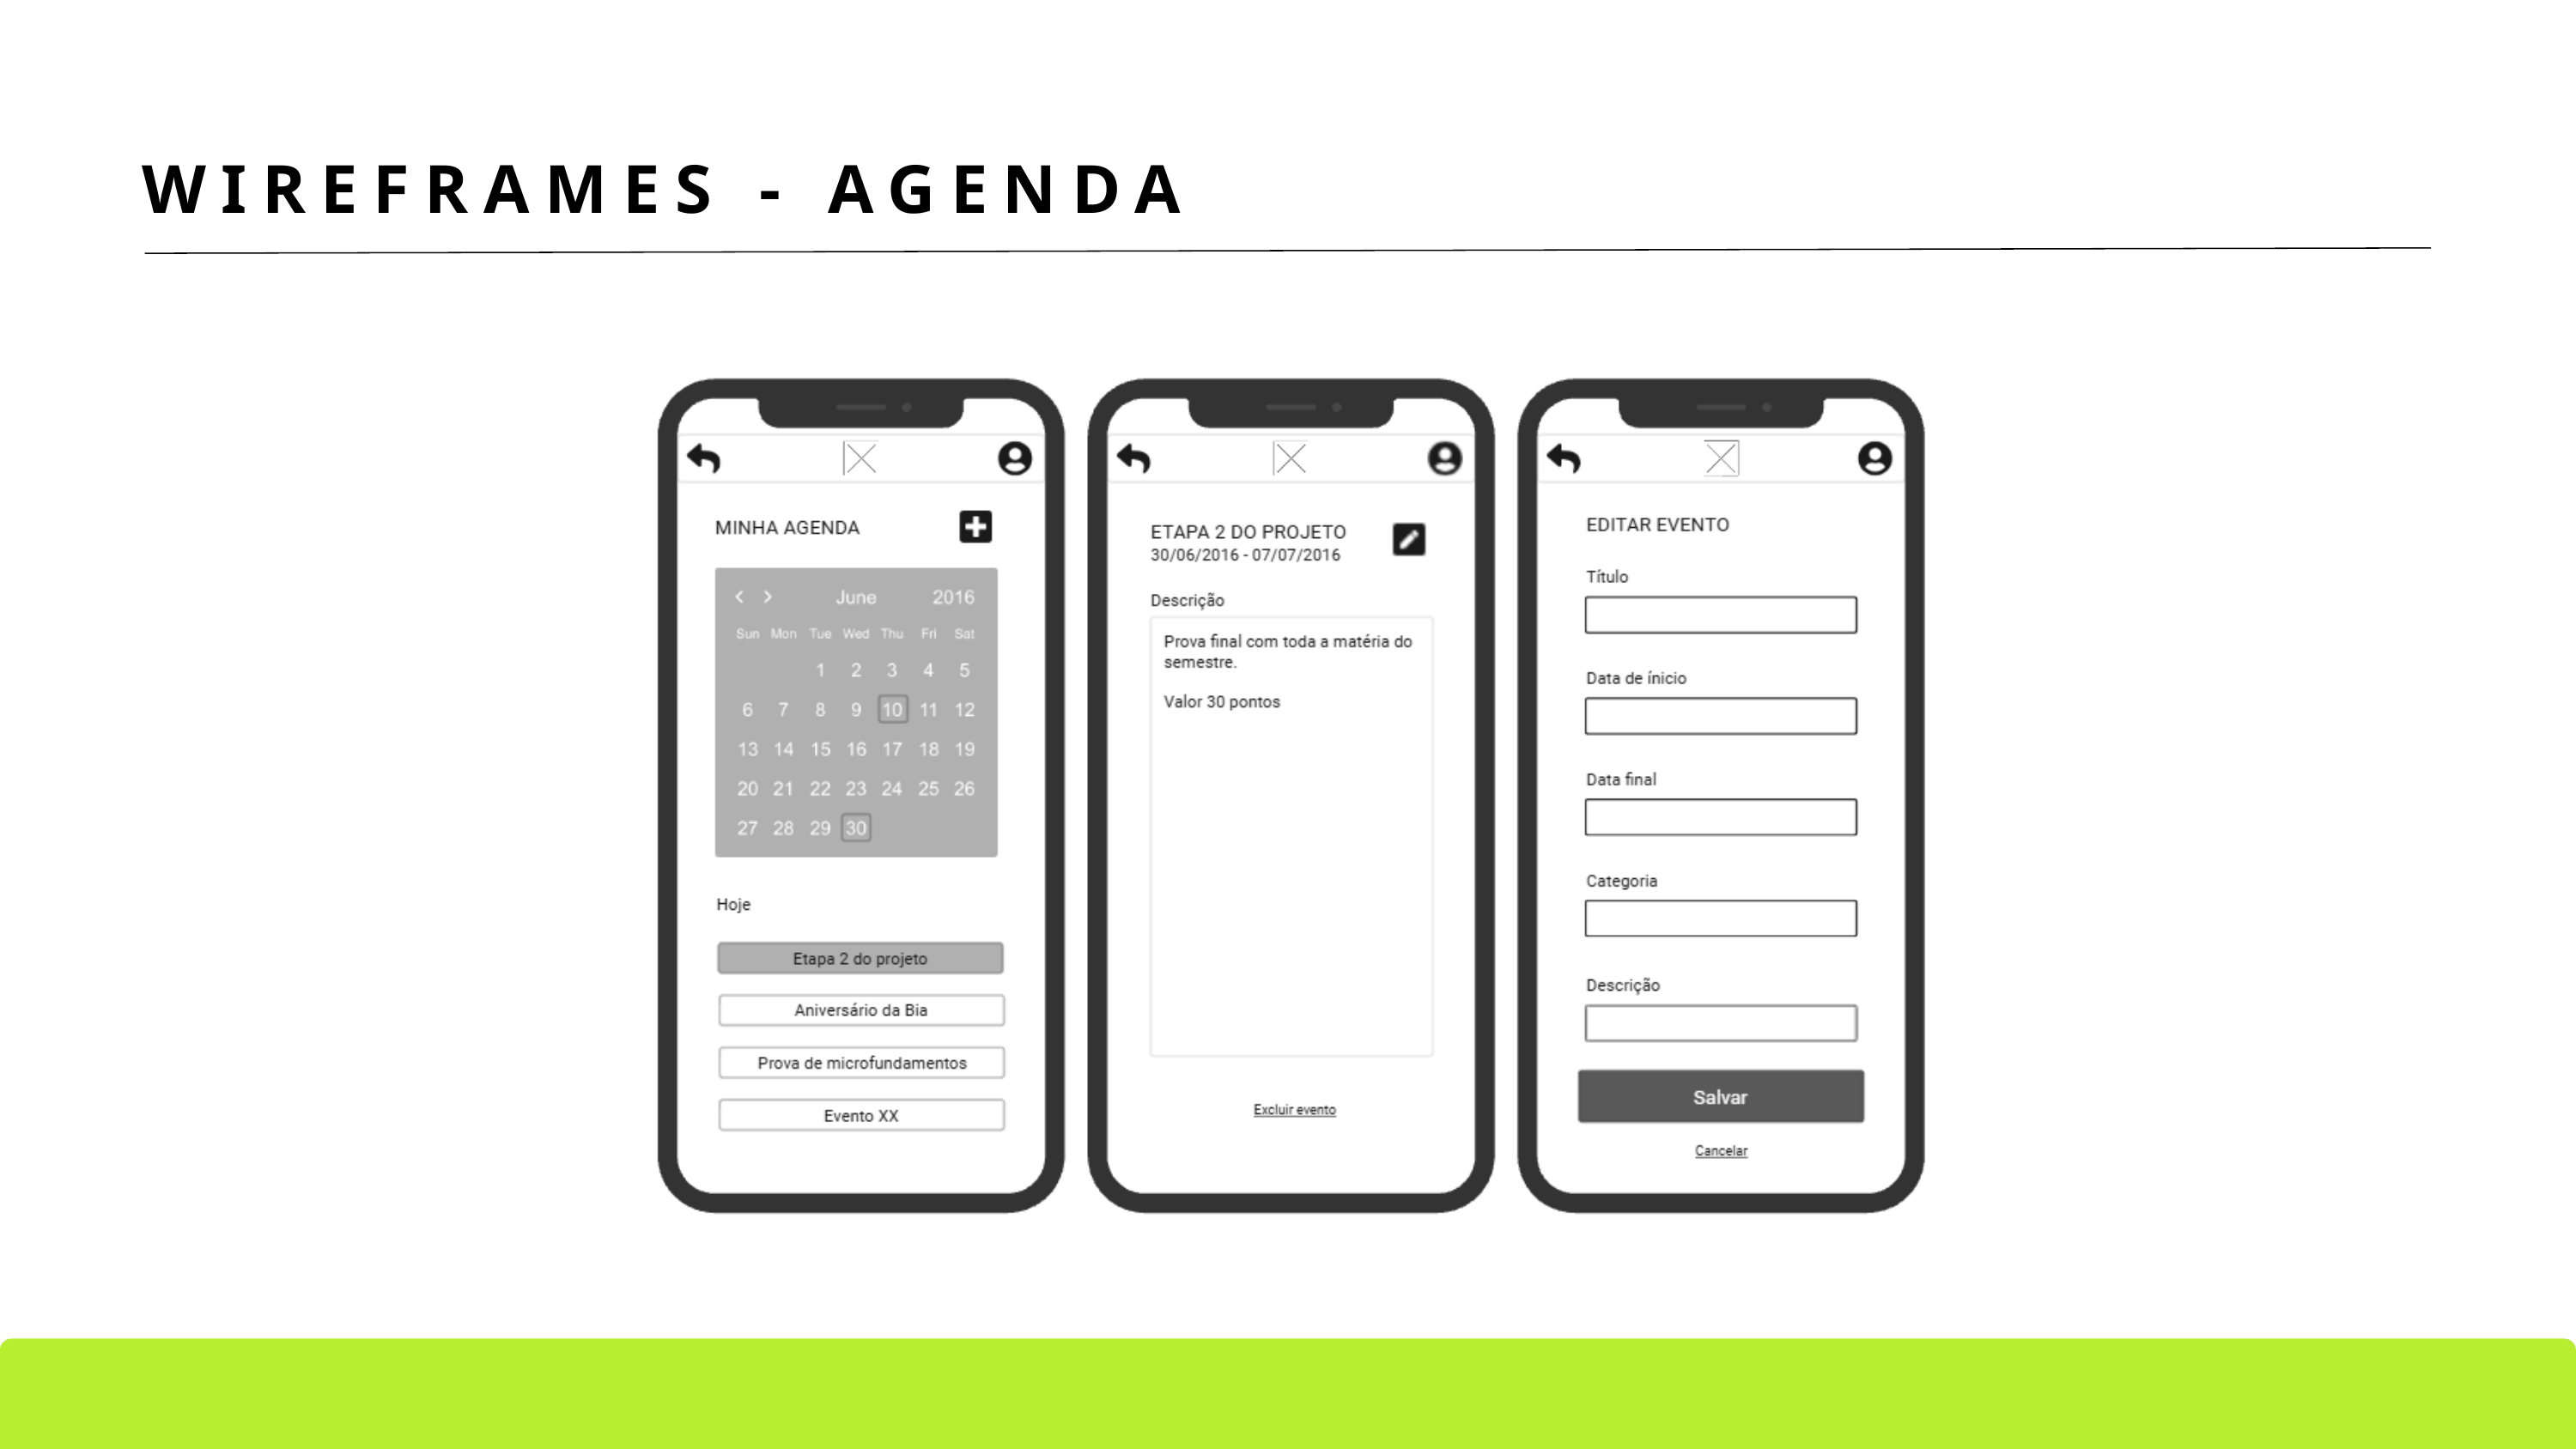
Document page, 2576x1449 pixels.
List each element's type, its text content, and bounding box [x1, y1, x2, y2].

text_box [645, 374, 1931, 1219]
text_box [0, 1338, 2576, 1449]
text_box WIREFRAMES - AGENDA [142, 134, 2428, 227]
